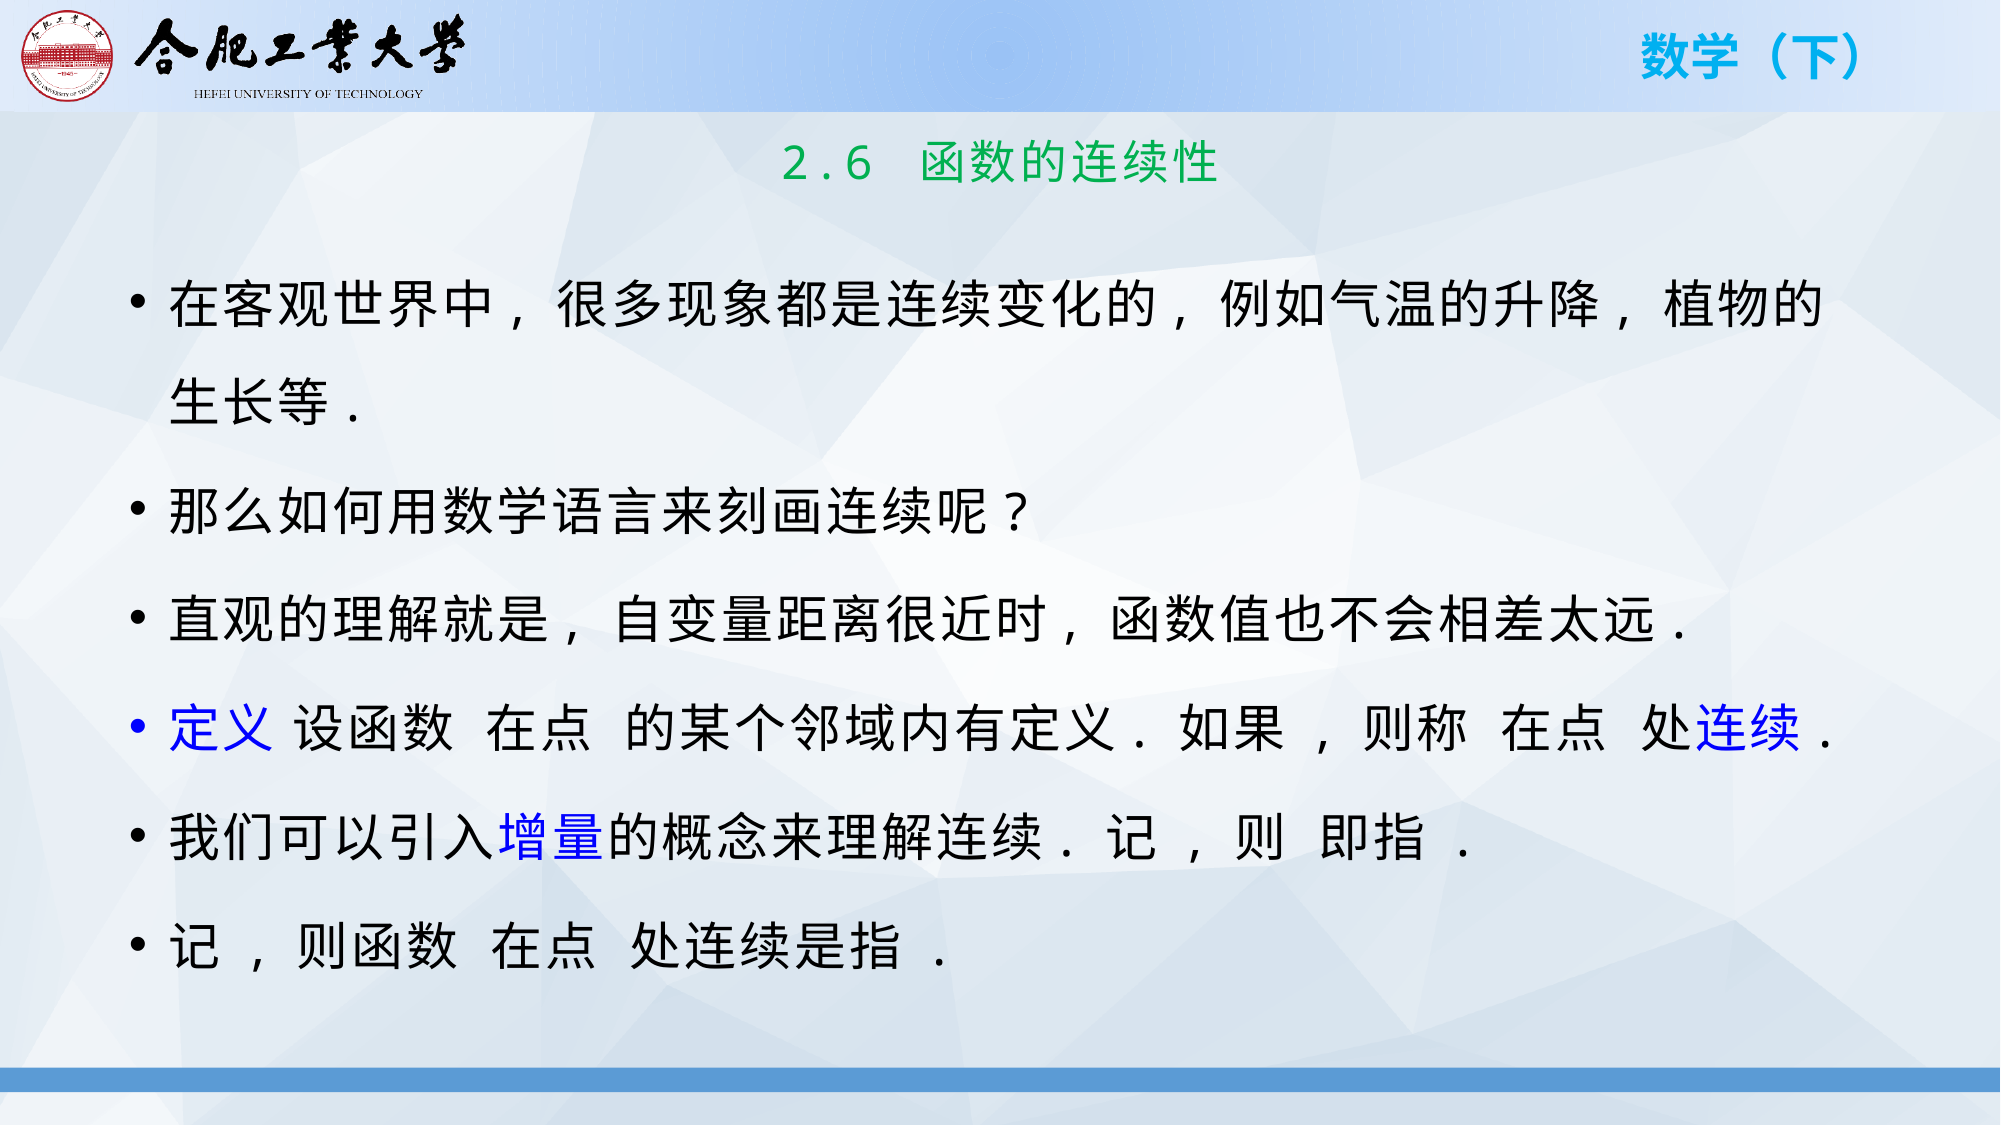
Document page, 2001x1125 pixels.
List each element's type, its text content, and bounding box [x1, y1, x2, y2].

picture [134, 13, 465, 98]
picture [21, 10, 113, 102]
title 2.6 函数的连续性 [114, 118, 1886, 201]
picture [0, 0, 2001, 1125]
